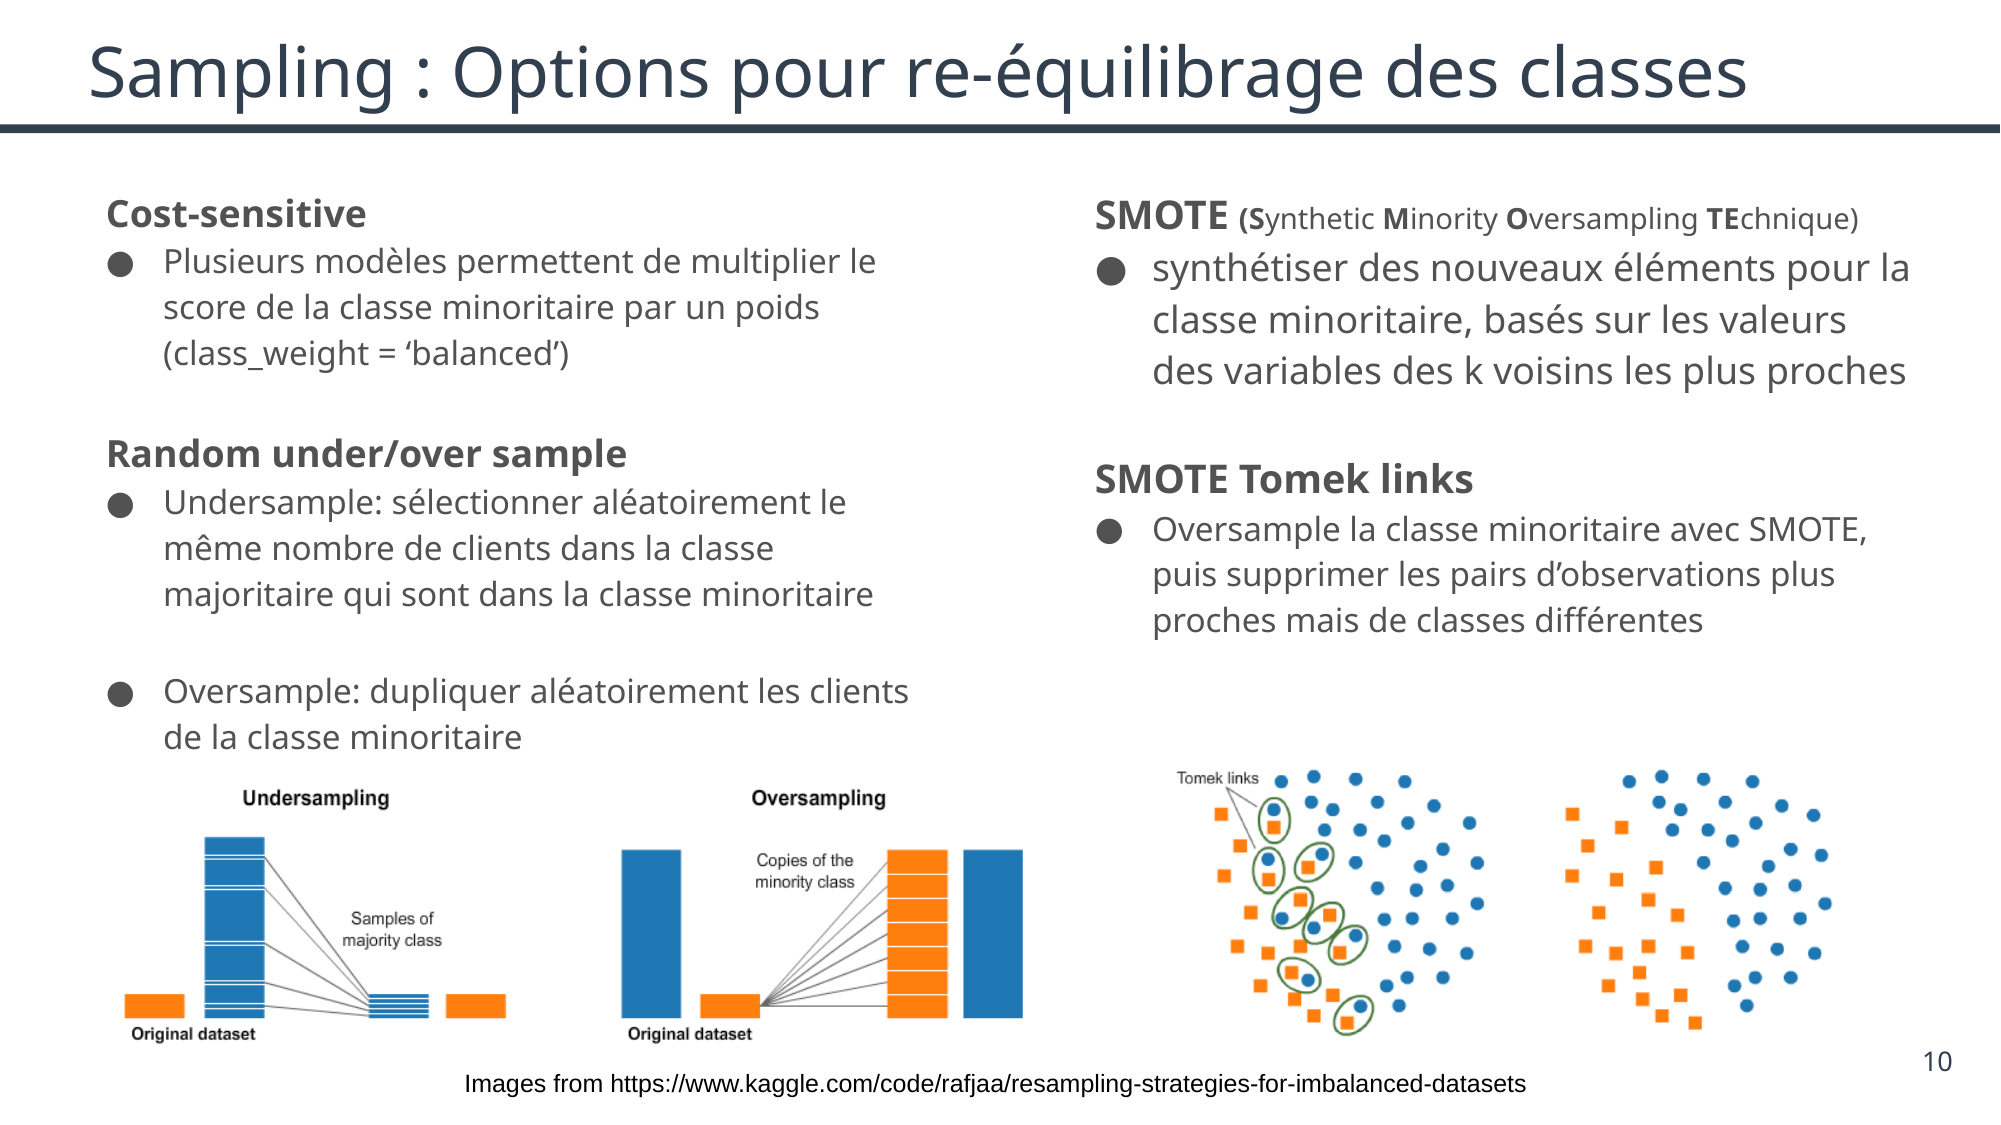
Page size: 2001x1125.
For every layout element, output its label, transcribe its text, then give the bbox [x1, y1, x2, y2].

picture [1168, 738, 1868, 1046]
title Sampling : Options pour re-équilibrage des classes [68, 7, 1932, 134]
list Cost-sensitive Plusieurs modèles permettent de multiplier le score de la classe minoritaire par un poids (class_weight = ‘balanced’) Random under/over sample Undersample: sélectionner aléatoirement le même nombre de clients dans la classe majoritaire qui sont dans la classe minoritaire Oversample: dupliquer aléatoirement les clients de la classe minoritaire [68, 162, 943, 1020]
slide_number 10 [1853, 1019, 1974, 1106]
list SMOTE (Synthetic Minority Oversampling TEchnique) synthétiser des nouveaux éléments pour la classe minoritaire, basés sur les valeurs des variables des k voisins les plus proches SMOTE Tomek links Oversample la classe minoritaire avec SMOTE, puis supprimer les pairs d’observations plus proches mais de classes différentes [1056, 162, 1932, 1035]
text_box Images from https://www.kaggle.com/code/rafjaa/resampling-strategies-for-imbalanced-datasets [449, 1060, 1597, 1106]
picture [112, 780, 1028, 1050]
